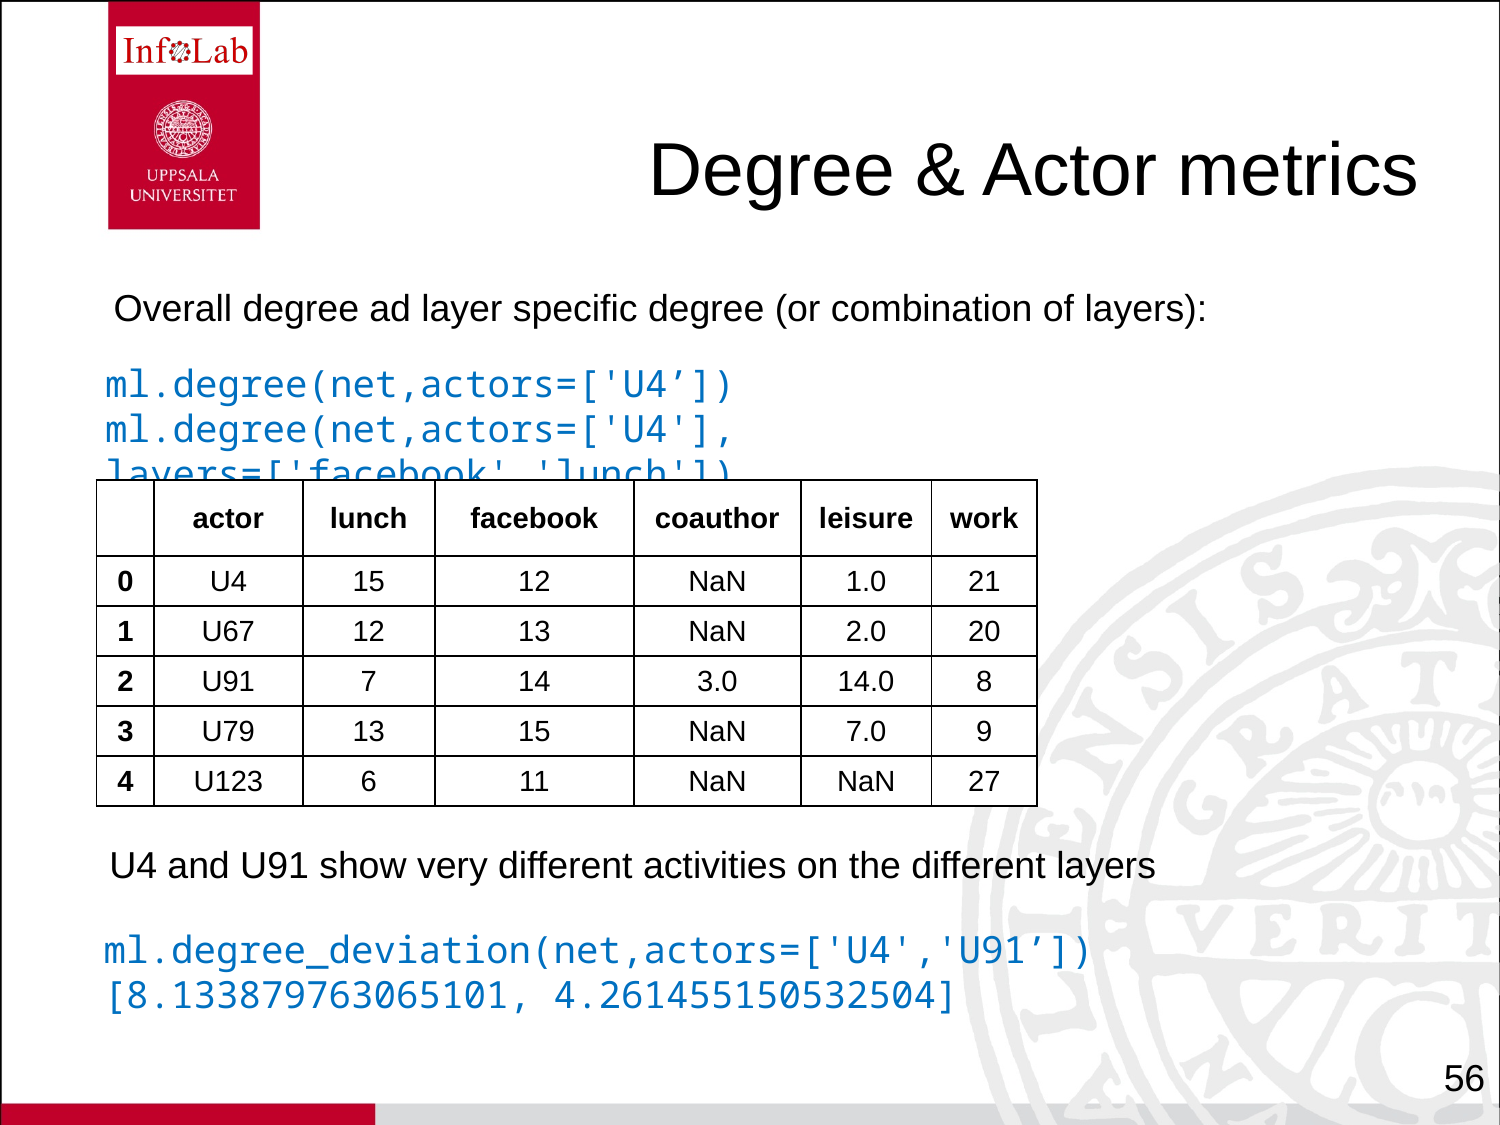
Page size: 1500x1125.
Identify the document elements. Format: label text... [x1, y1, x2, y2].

table_header leisure [802, 481, 931, 555]
table_cell 14 [436, 657, 633, 705]
table_header actor [155, 481, 302, 555]
table_cell 15 [436, 707, 633, 755]
table_cell NaN [635, 757, 800, 805]
table_cell 1 [97, 607, 153, 655]
table_cell NaN [802, 757, 931, 805]
table_cell 12 [436, 557, 633, 605]
table_cell 6 [304, 757, 434, 805]
table_cell 14.0 [802, 657, 931, 705]
table_cell 4 [97, 757, 153, 805]
table_cell 9 [932, 707, 1036, 755]
table_header work [932, 481, 1036, 555]
table_cell 8 [932, 657, 1036, 705]
table_cell U123 [155, 757, 302, 805]
table_cell 1.0 [802, 557, 931, 605]
table_cell 7 [304, 657, 434, 705]
table_cell U4 [155, 557, 302, 605]
table_cell 11 [436, 757, 633, 805]
table_cell 21 [932, 557, 1036, 605]
text_box ml.degree(net,actors=['U4’]) ml.degree(net,actors=['U4'], layers=['facebook','lunch']) [90, 352, 1354, 548]
table_cell 15 [304, 557, 434, 605]
table_cell 13 [436, 607, 633, 655]
table_header lunch [304, 481, 434, 555]
table_cell NaN [635, 557, 800, 605]
table_header facebook [436, 481, 633, 555]
table_header [97, 481, 153, 555]
table_cell U79 [155, 707, 302, 755]
table_cell NaN [635, 707, 800, 755]
title Degree & Actor metrics [289, 99, 1436, 232]
table_cell 2 [97, 657, 153, 705]
table_cell 3.0 [635, 657, 800, 705]
table_cell U91 [155, 657, 302, 705]
table_cell 13 [304, 707, 434, 755]
picture [0, 0, 1500, 1125]
table_cell NaN [635, 607, 800, 655]
table_cell 20 [932, 607, 1036, 655]
table_cell 2.0 [802, 607, 931, 655]
table_cell U67 [155, 607, 302, 655]
table_header coauthor [635, 481, 800, 555]
text_box Overall degree ad layer specific degree (or combination of layers): [98, 276, 1223, 352]
table_cell 3 [97, 707, 153, 755]
table_cell 7.0 [802, 707, 931, 755]
text_box ml.degree_deviation(net,actors=['U4','U91’]) [8.133879763065101, 4.261455150532504] [88, 918, 1152, 1024]
table_cell 27 [932, 757, 1036, 805]
table_cell 12 [304, 607, 434, 655]
table_cell 0 [97, 557, 153, 605]
text_box U4 and U91 show very different activities on the different layers [94, 834, 1172, 894]
